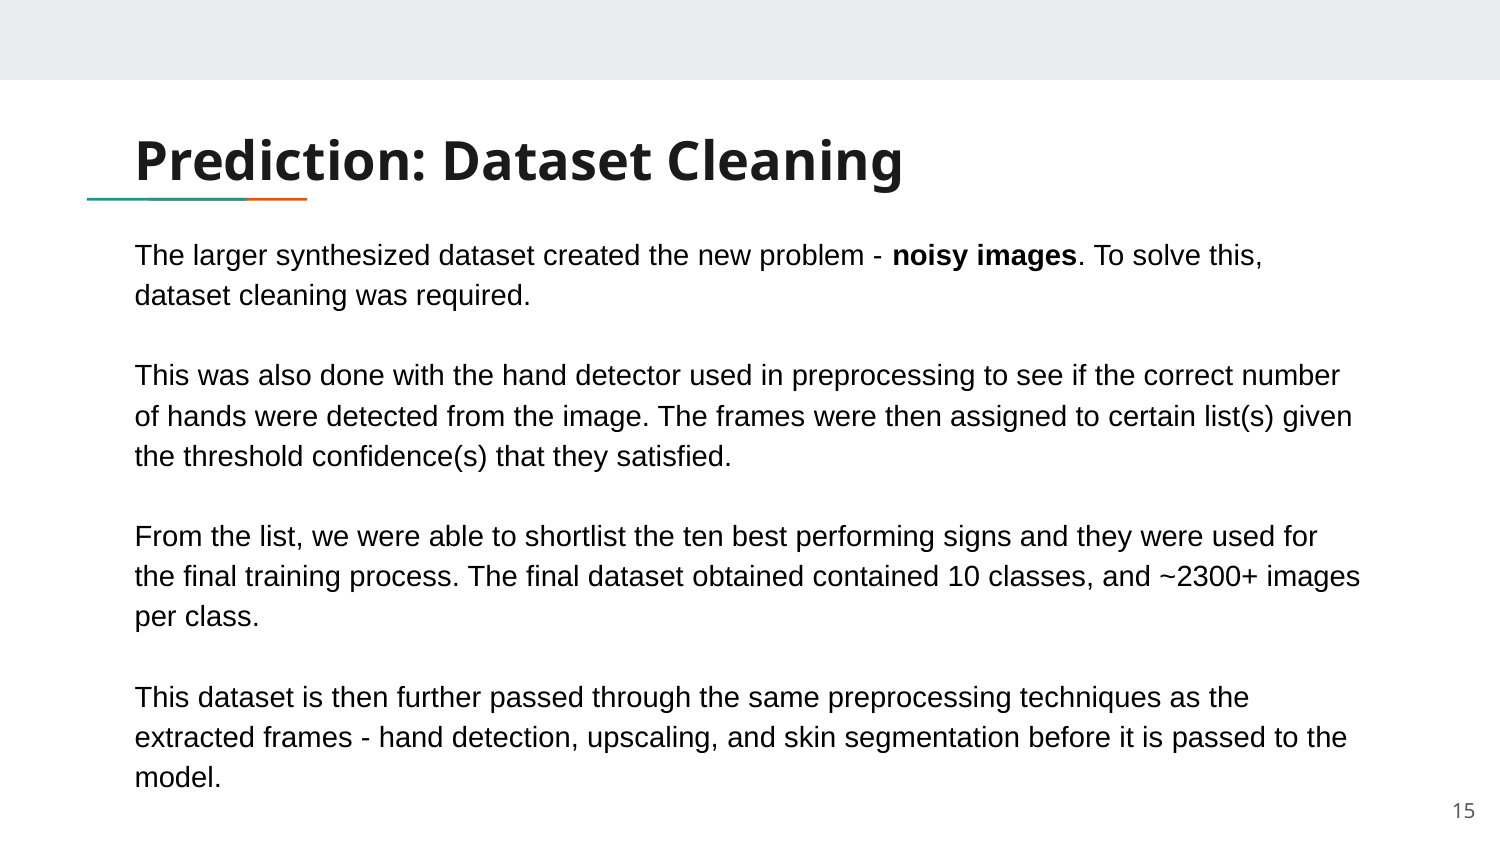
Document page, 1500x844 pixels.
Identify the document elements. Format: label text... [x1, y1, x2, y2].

title Prediction: Dataset Cleaning [119, 111, 1381, 200]
list The larger synthesized dataset created the new problem - noisy images. To solve this, dataset cleaning was required. This was also done with the hand detector used in preprocessing to see if the correct number of hands were detected from the image. The frames were then assigned to certain list(s) given the threshold confidence(s) that they satisfied. From the list, we were able to shortlist the ten best performing signs and they were used for the final training process. The final dataset obtained contained 10 classes, and ~2300+ images per class. This dataset is then further passed through the same preprocessing techniques as the extracted frames - hand detection, upscaling, and skin segmentation before it is passed to the model. [119, 216, 1381, 799]
slide_number ‹#› [1400, 779, 1491, 844]
